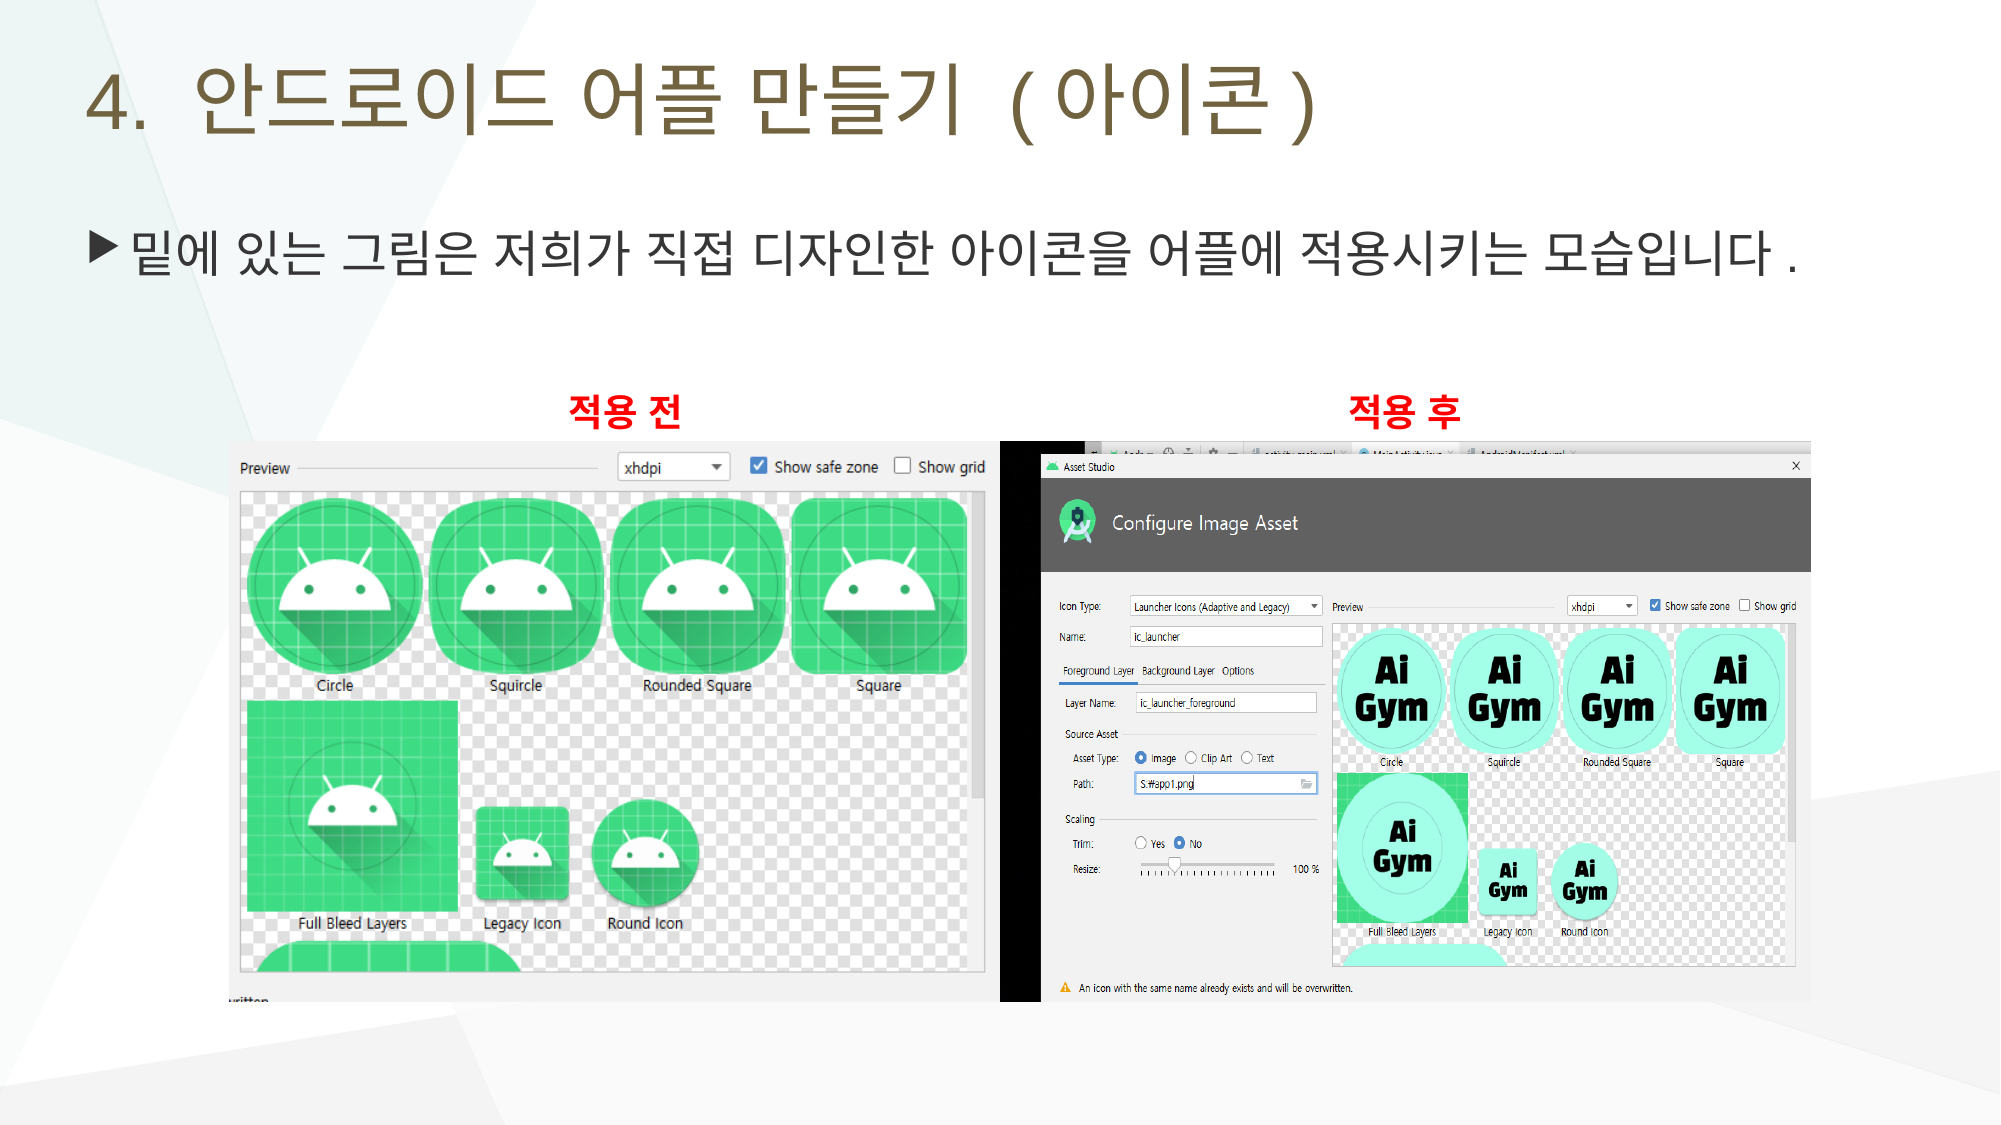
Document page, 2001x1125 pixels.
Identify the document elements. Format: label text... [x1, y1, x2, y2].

title 4. 안드로이드 어플 만들기 (아이콘) [70, 20, 1925, 175]
text_box 적용 전 [251, 381, 999, 439]
picture [228, 440, 1812, 1002]
text_box 적용 후 [999, 381, 1811, 439]
list 밑에 있는 그림은 저희가 직접 디자인한 아이콘을 어플에 적용시키는 모습입니다. [70, 214, 1925, 1029]
